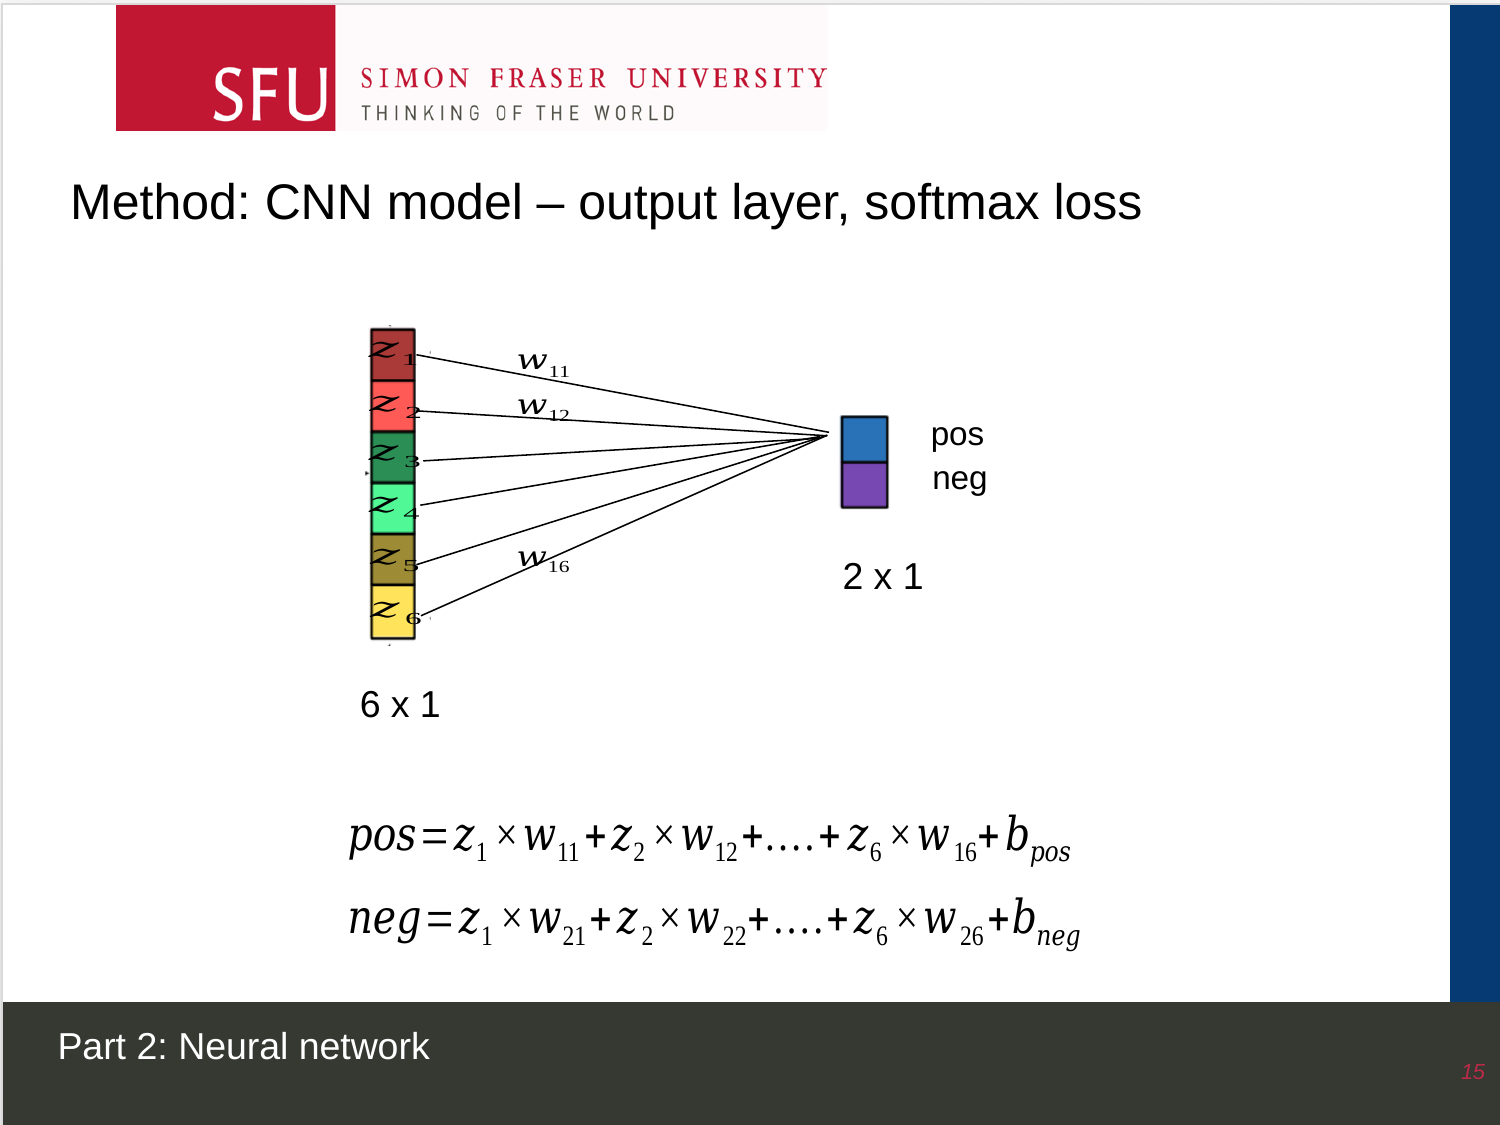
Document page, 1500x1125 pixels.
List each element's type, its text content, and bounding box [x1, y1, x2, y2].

text_box Method: CNN model – output layer, softmax loss [55, 162, 1159, 237]
text_box neg [922, 448, 1003, 504]
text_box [416, 410, 828, 434]
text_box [420, 572, 828, 616]
text_box 2 x 1 [832, 544, 939, 605]
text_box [416, 434, 828, 565]
text_box 6 x 1 [345, 672, 456, 733]
slide_number 15 [1274, 1049, 1500, 1101]
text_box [416, 354, 830, 411]
text_box pos [922, 404, 1000, 448]
text_box Part 2: Neural network [42, 1014, 445, 1075]
picture [0, 0, 1500, 1125]
